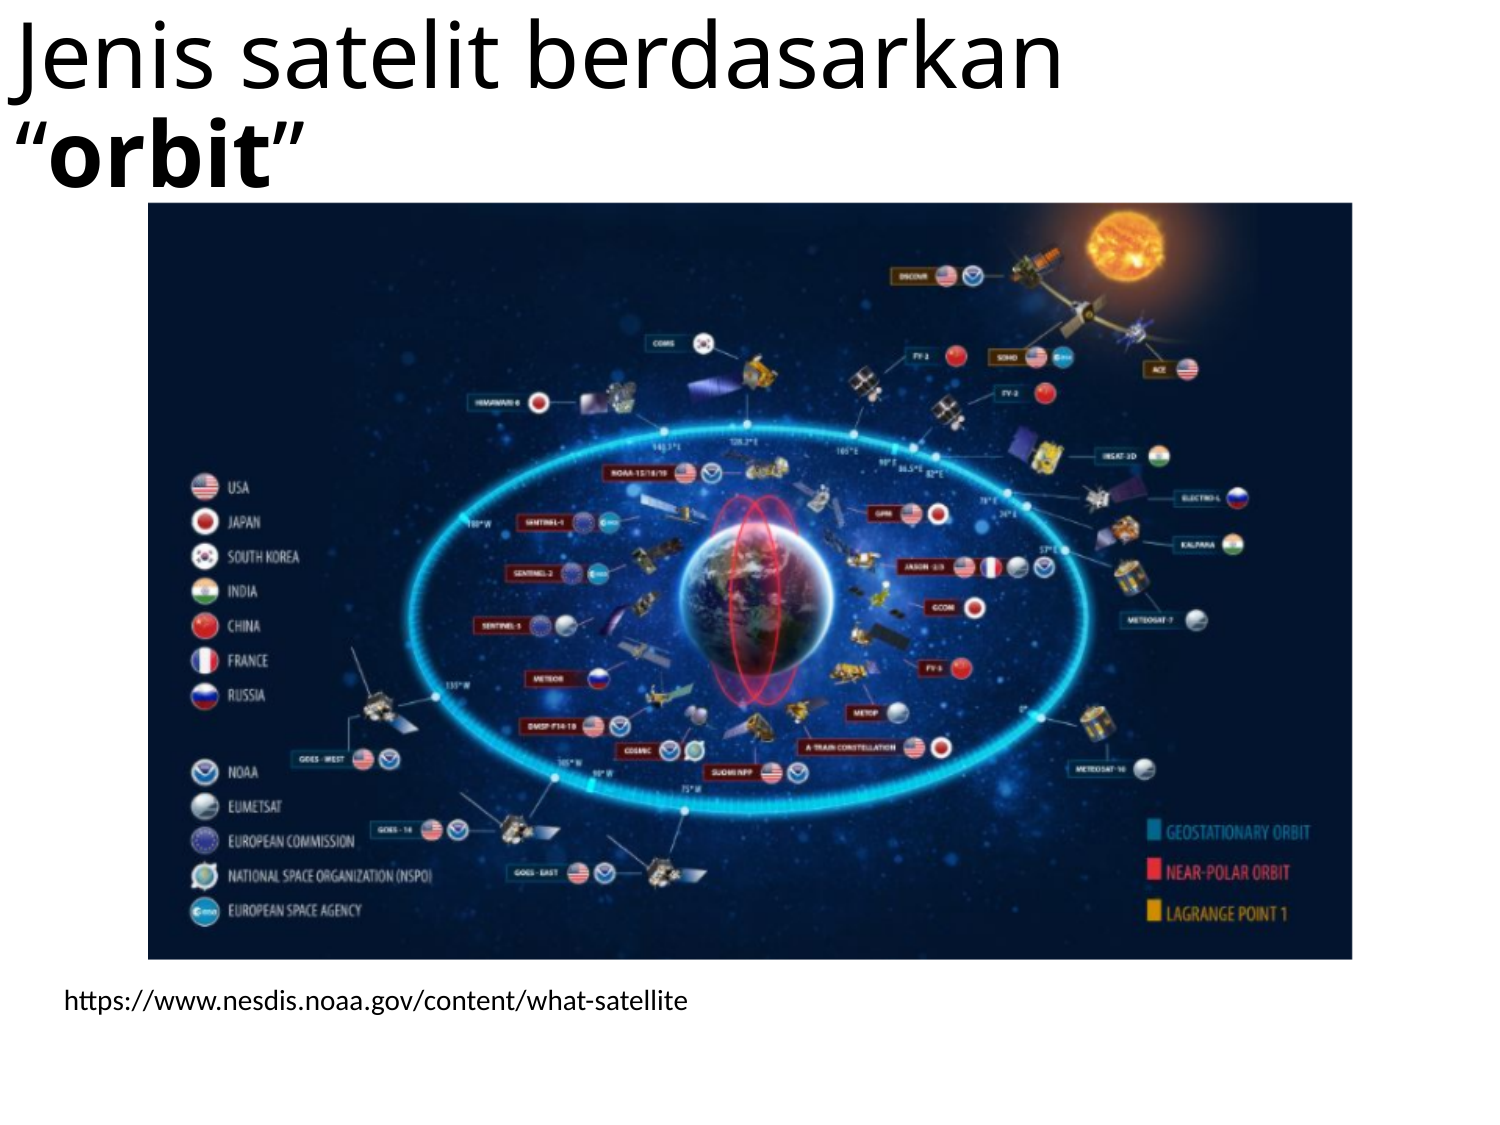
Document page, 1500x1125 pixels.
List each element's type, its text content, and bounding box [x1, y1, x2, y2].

text_box https://www.nesdis.noaa.gov/content/what-satellite [49, 973, 913, 1024]
picture [148, 200, 1354, 963]
title Jenis satelit berdasarkan “orbit” [0, 0, 1294, 218]
